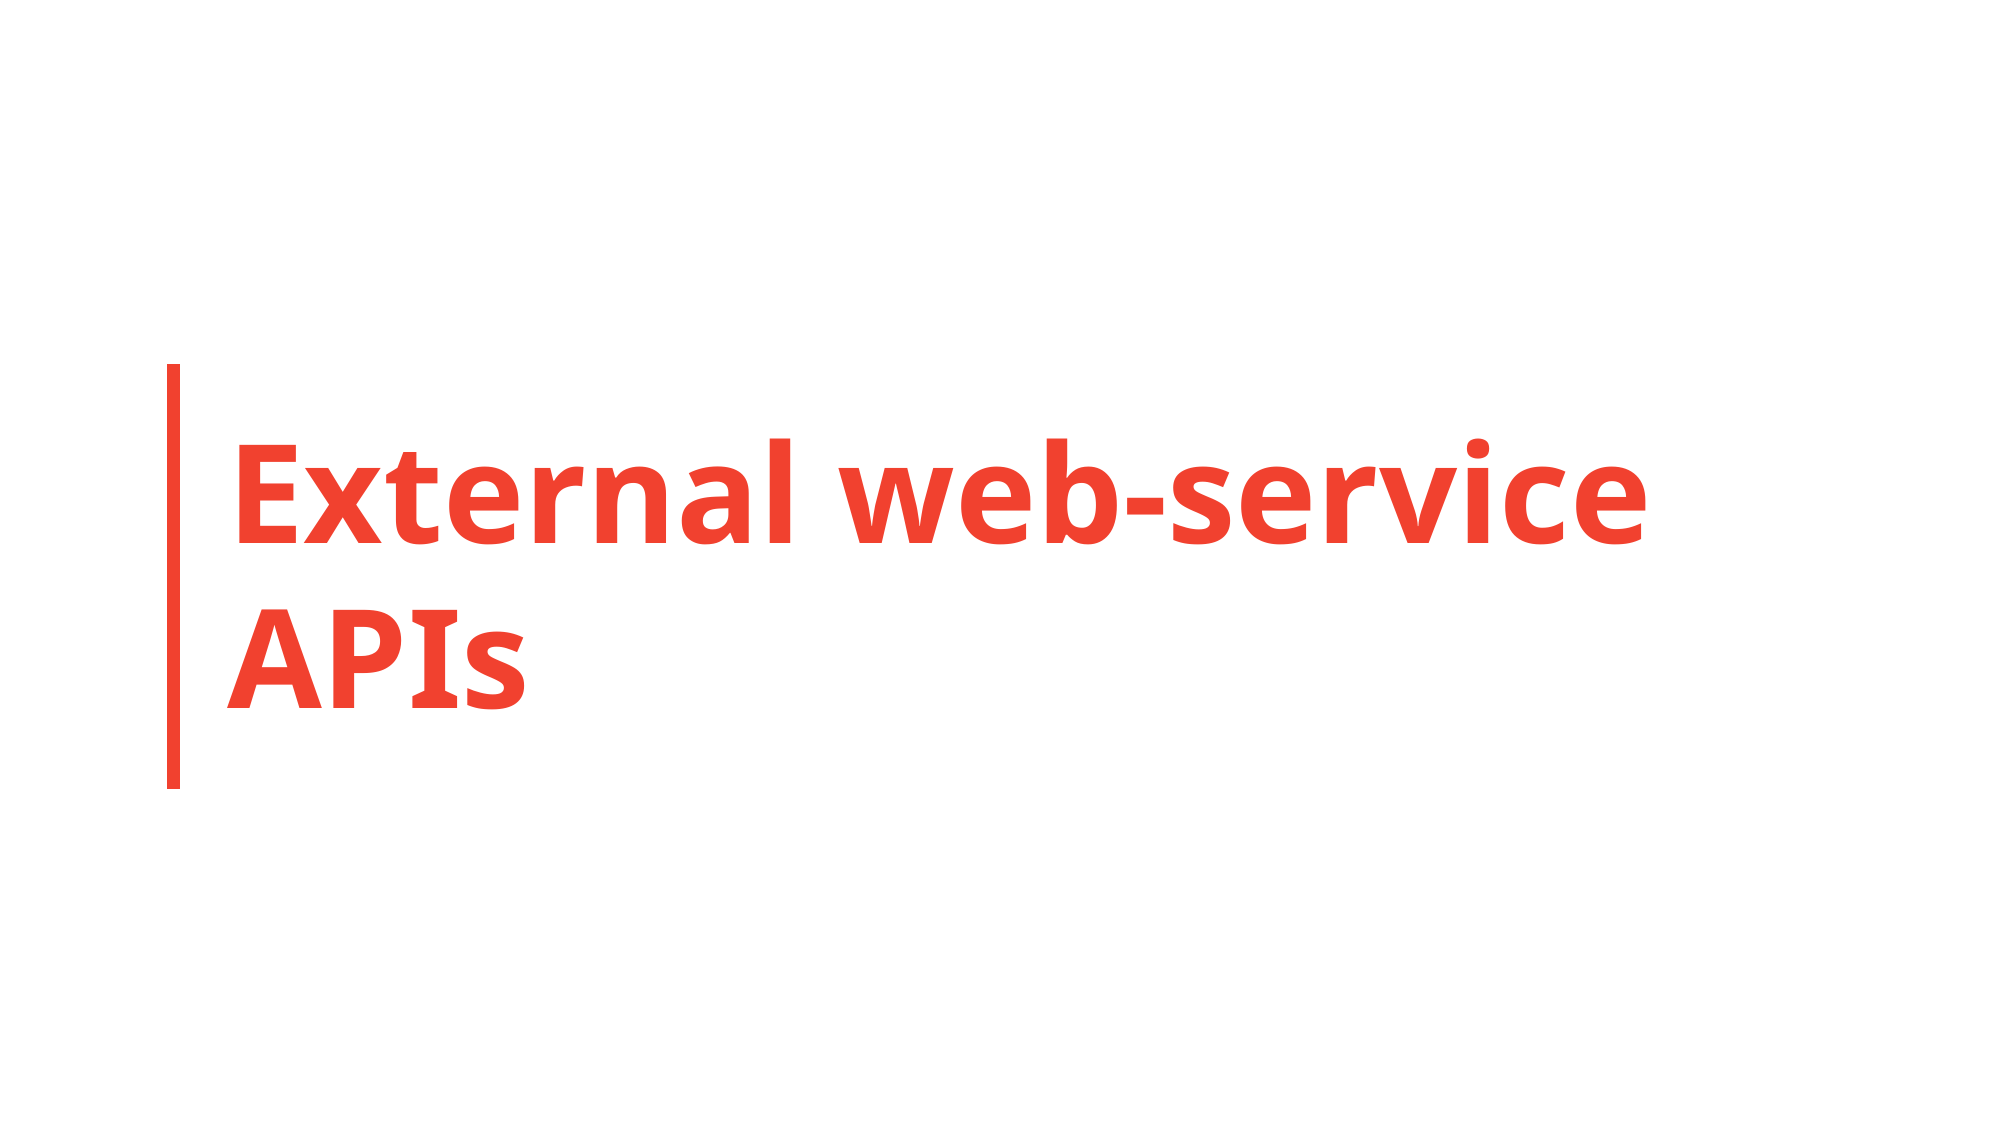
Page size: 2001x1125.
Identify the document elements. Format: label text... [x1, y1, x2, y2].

text_box External web-service APIs [225, 368, 1711, 736]
